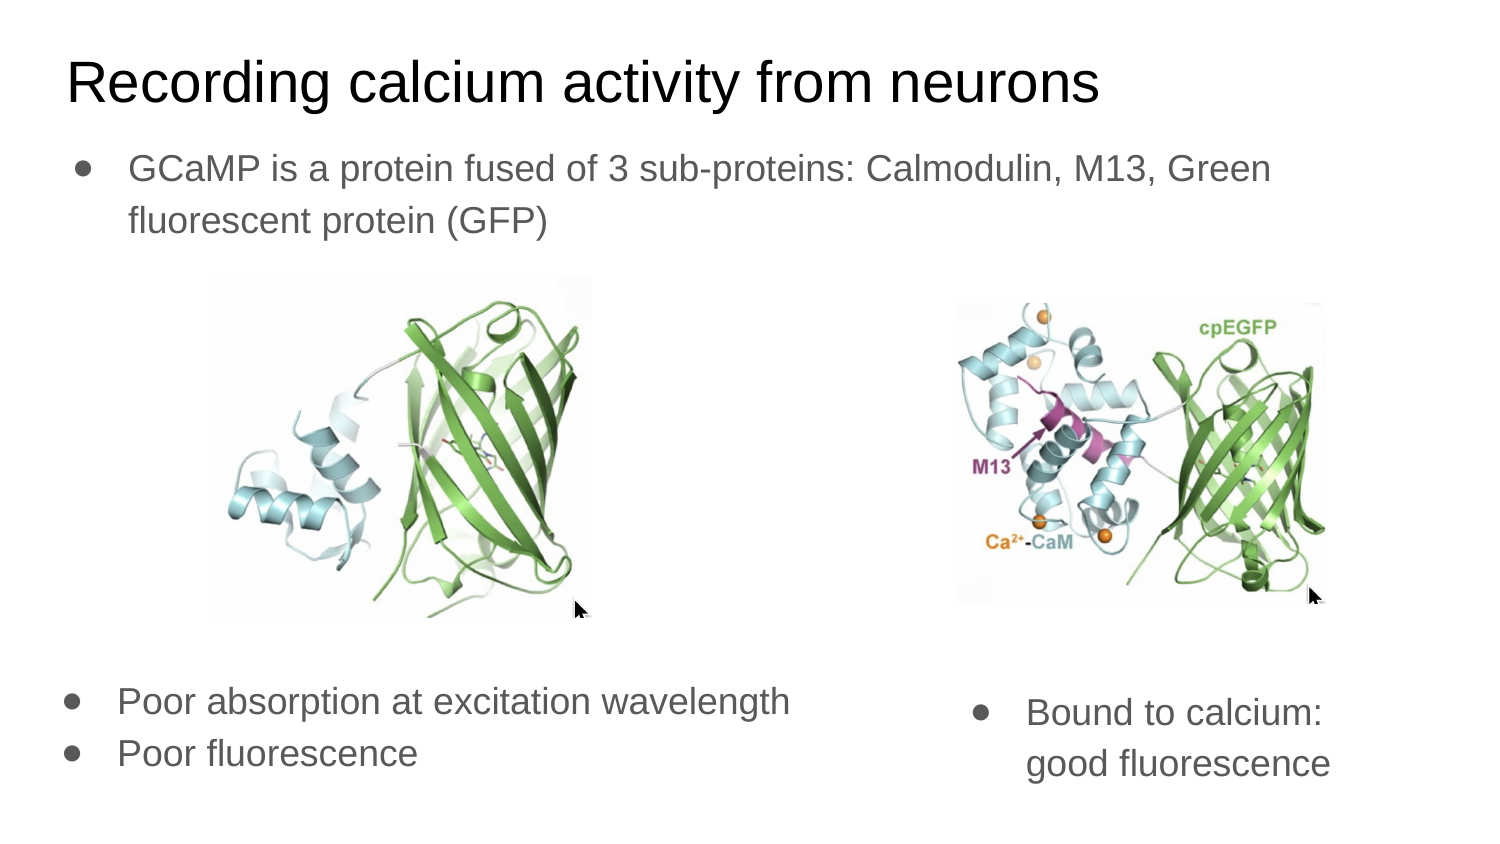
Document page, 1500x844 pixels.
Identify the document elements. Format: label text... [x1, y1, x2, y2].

list Poor absorption at excitation wavelength Poor fluorescence [27, 655, 870, 814]
picture [212, 273, 593, 618]
list Bound to calcium: good fluorescence [935, 665, 1415, 824]
picture [958, 302, 1326, 605]
list GCaMP is a protein fused of 3 sub-proteins: Calmodulin, M13, Green fluorescent protein (GFP) [38, 122, 1436, 256]
title Recording calcium activity from neurons [51, 28, 1449, 123]
